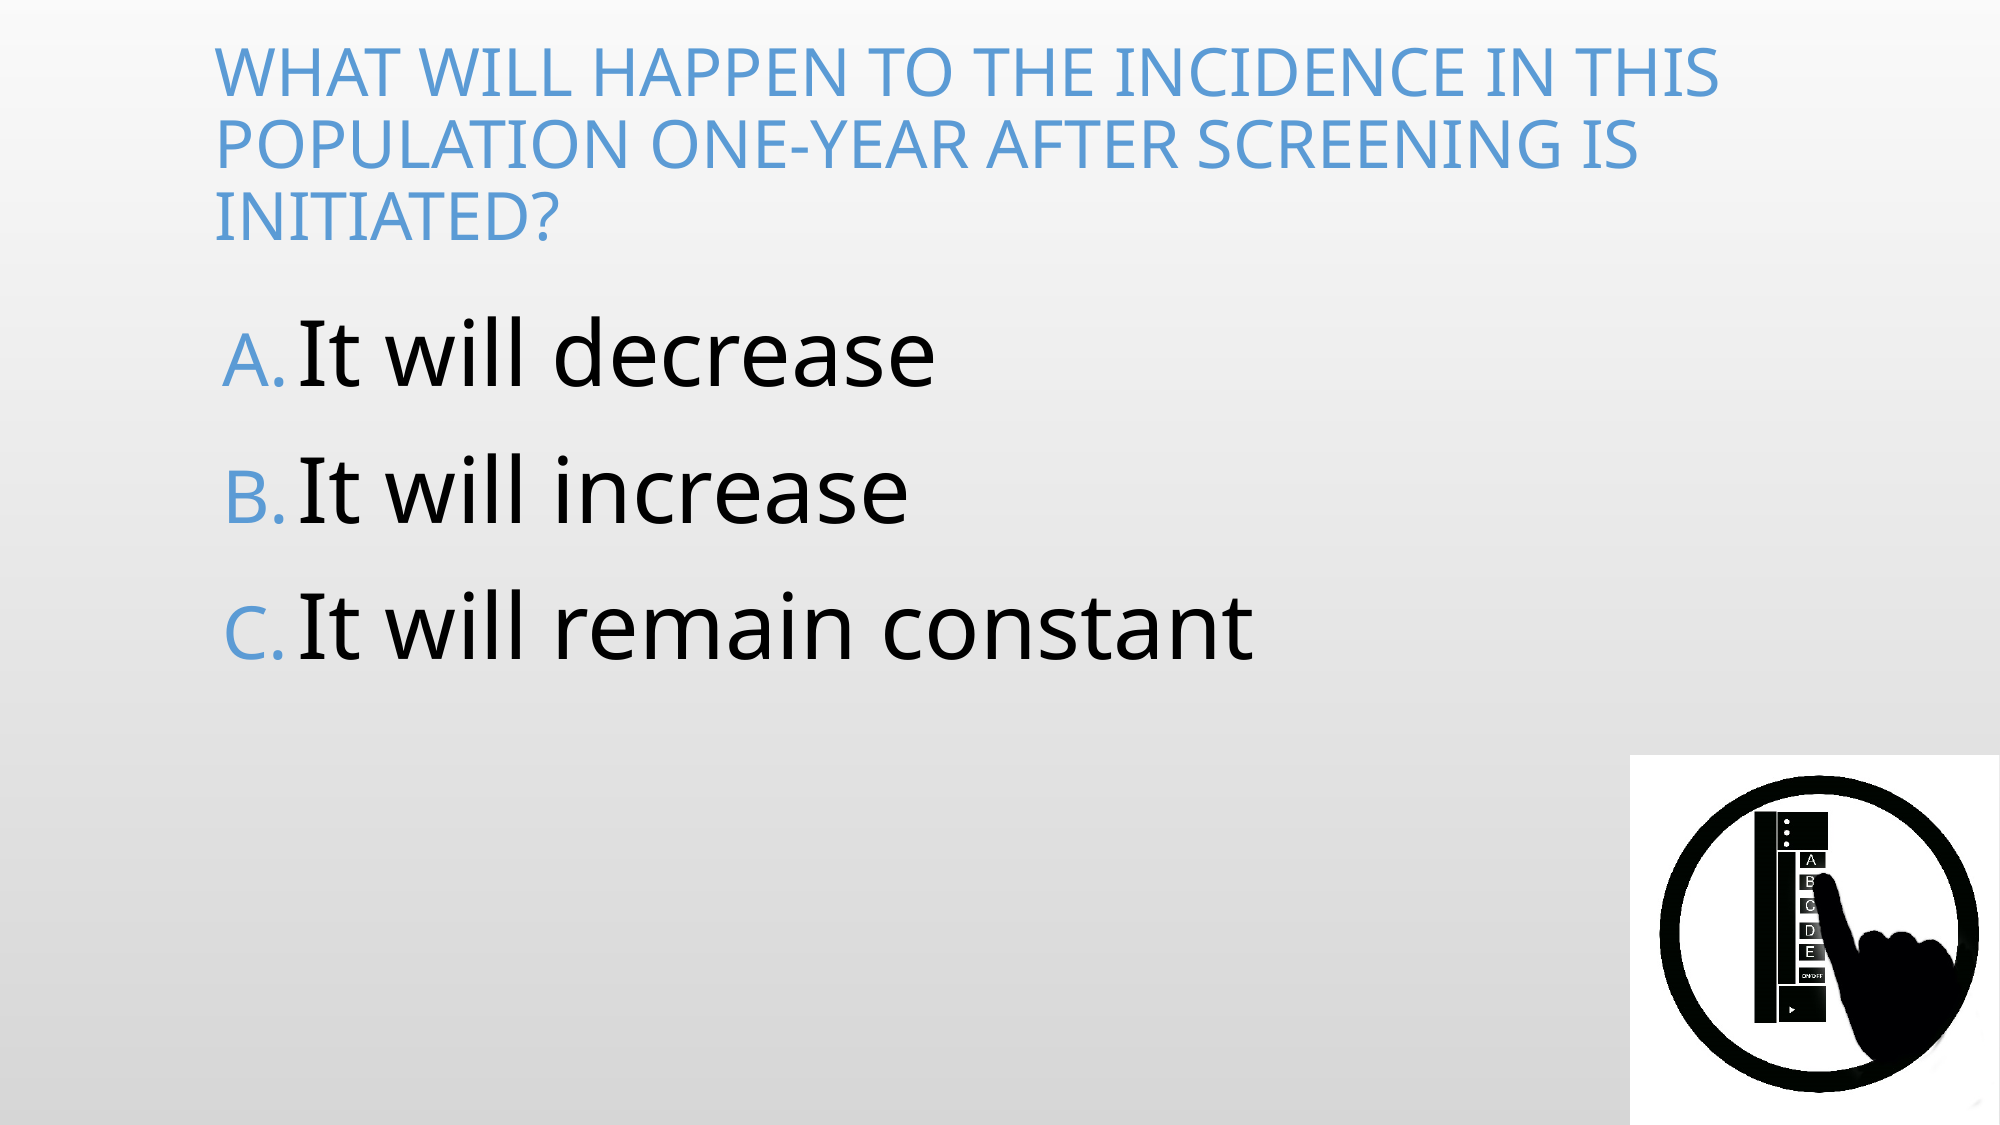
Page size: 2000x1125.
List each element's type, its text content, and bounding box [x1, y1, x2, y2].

title What will happen to the incidence in this population one-year after screening is initiated? [199, 45, 1800, 263]
picture [1629, 755, 2000, 1125]
list It will decrease It will increase It will remain constant [199, 299, 1800, 1013]
